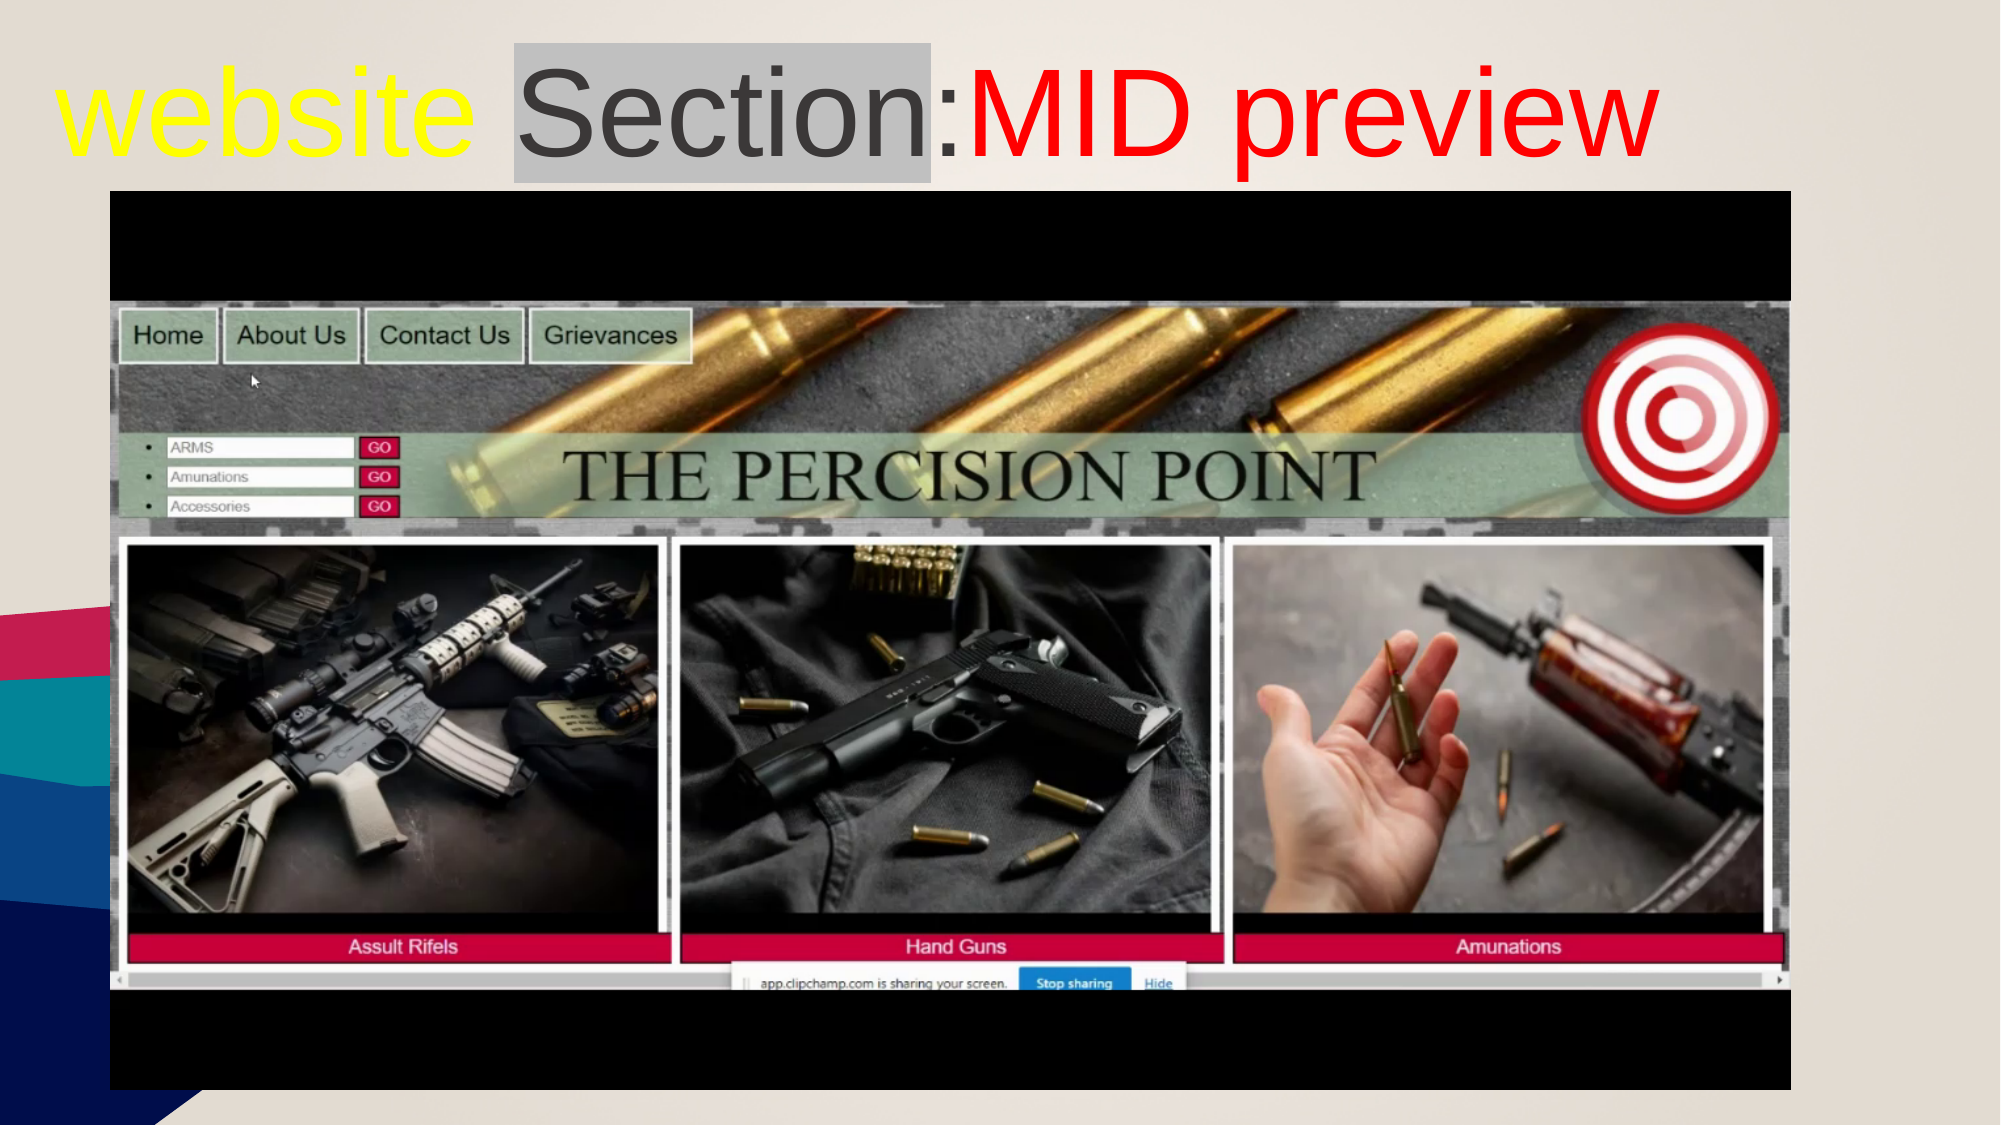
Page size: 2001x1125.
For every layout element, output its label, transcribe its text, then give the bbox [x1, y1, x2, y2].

title website Section:MID preview [40, 22, 1753, 191]
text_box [109, 190, 1792, 1091]
picture [0, 0, 2001, 1125]
